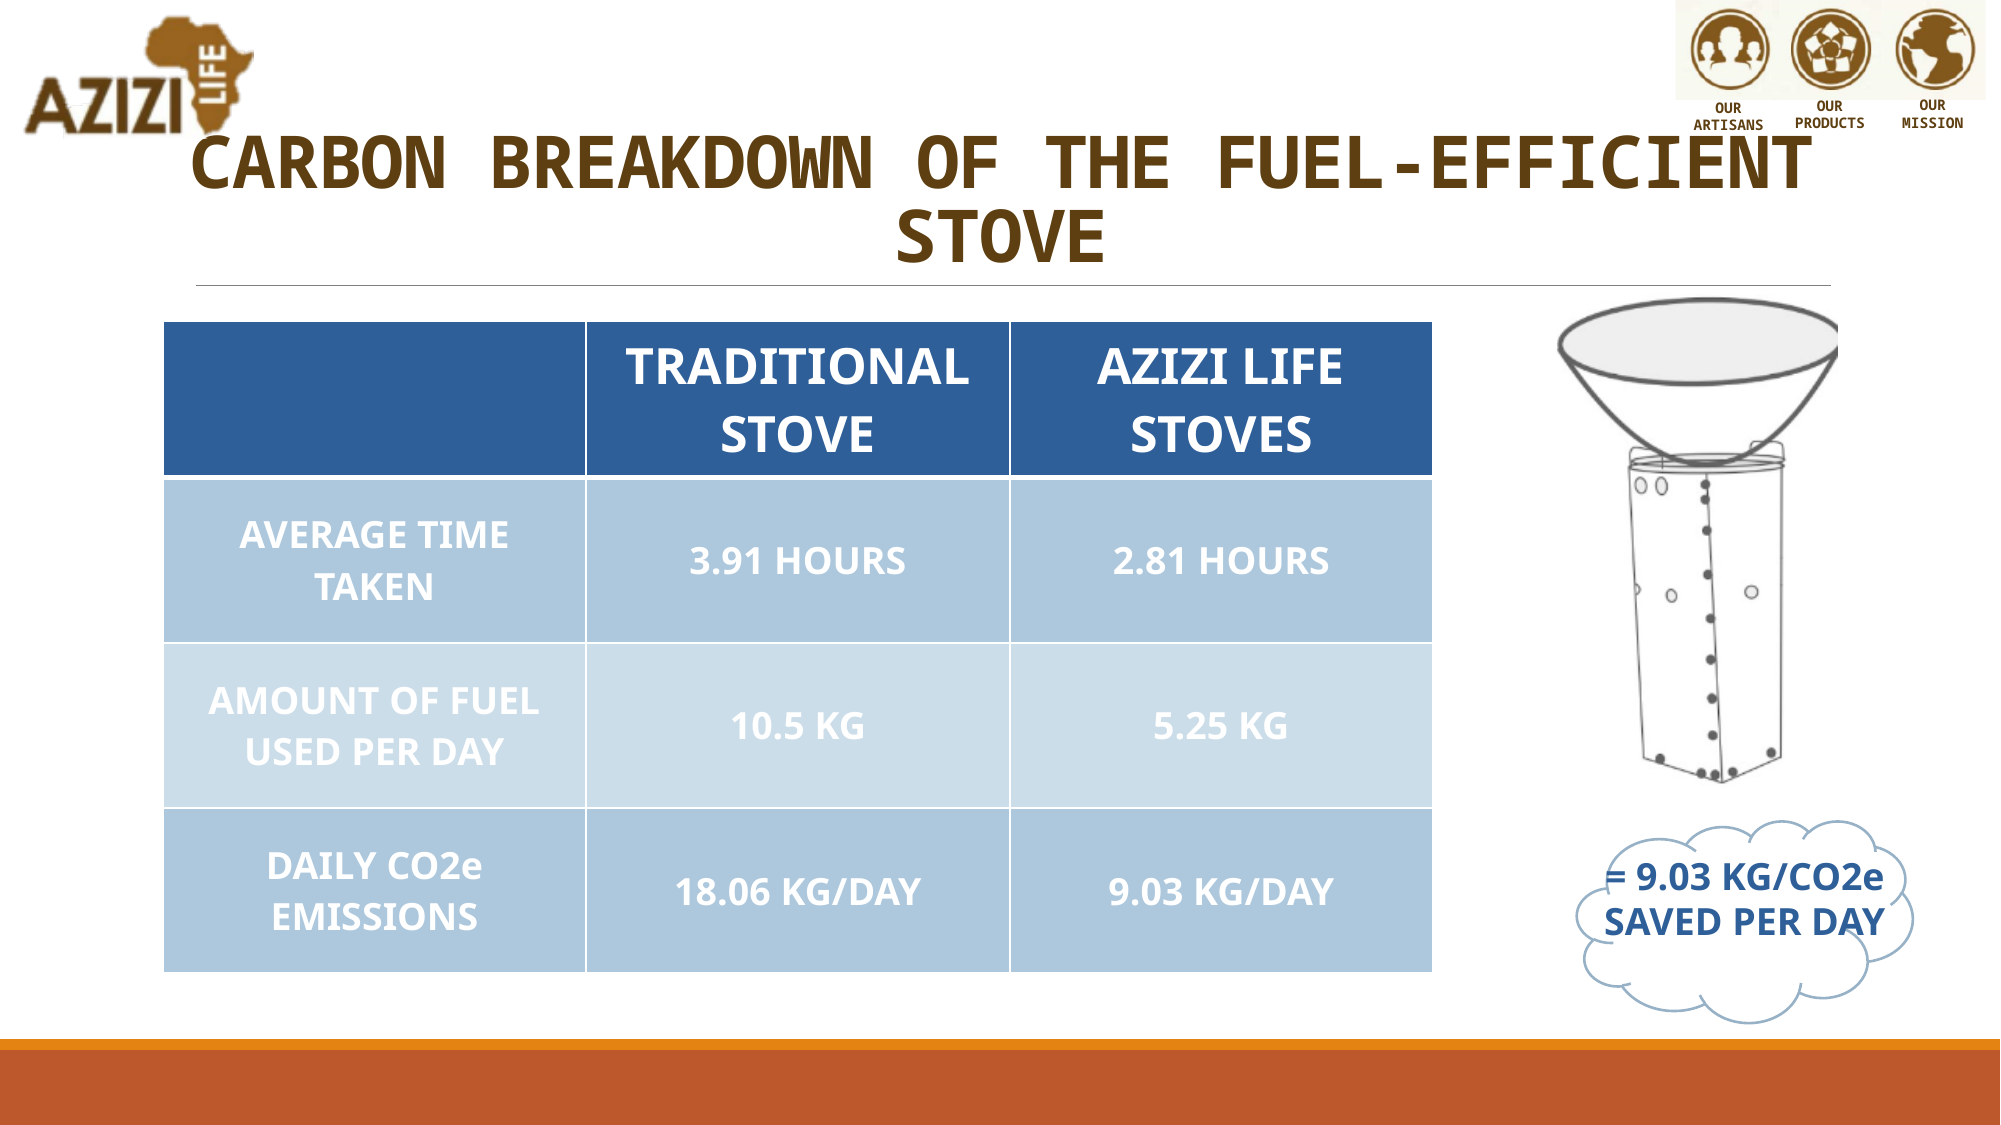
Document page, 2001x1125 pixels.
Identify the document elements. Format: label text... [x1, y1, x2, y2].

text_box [0, 0, 1987, 143]
table_cell 5.25 KG [1011, 644, 1432, 807]
table_cell AMOUNT OF FUEL USED PER DAY [164, 644, 585, 807]
text_box [1582, 951, 1898, 1025]
table_header AZIZI LIFE STOVES [1011, 322, 1432, 475]
title CARBON BREAKDOWN OF THE FUEL-EFFICIENT STOVE [50, 153, 1952, 285]
text_box [1630, 820, 1876, 845]
table_cell 9.03 KG/DAY [1011, 809, 1432, 972]
table_header [164, 322, 585, 475]
table_cell 10.5 KG [587, 644, 1009, 807]
table_cell 18.06 KG/DAY [587, 809, 1009, 972]
picture [1555, 293, 1838, 793]
table_cell AVERAGE TIME TAKEN [164, 480, 585, 642]
text_box = 9.03 KG/CO2e SAVED PER DAY [1577, 845, 1913, 951]
table_header TRADITIONAL STOVE [587, 322, 1009, 475]
table_cell DAILY CO2e EMISSIONS [164, 809, 585, 972]
table_cell 3.91 HOURS [587, 480, 1009, 642]
table_cell 2.81 HOURS [1011, 480, 1432, 642]
